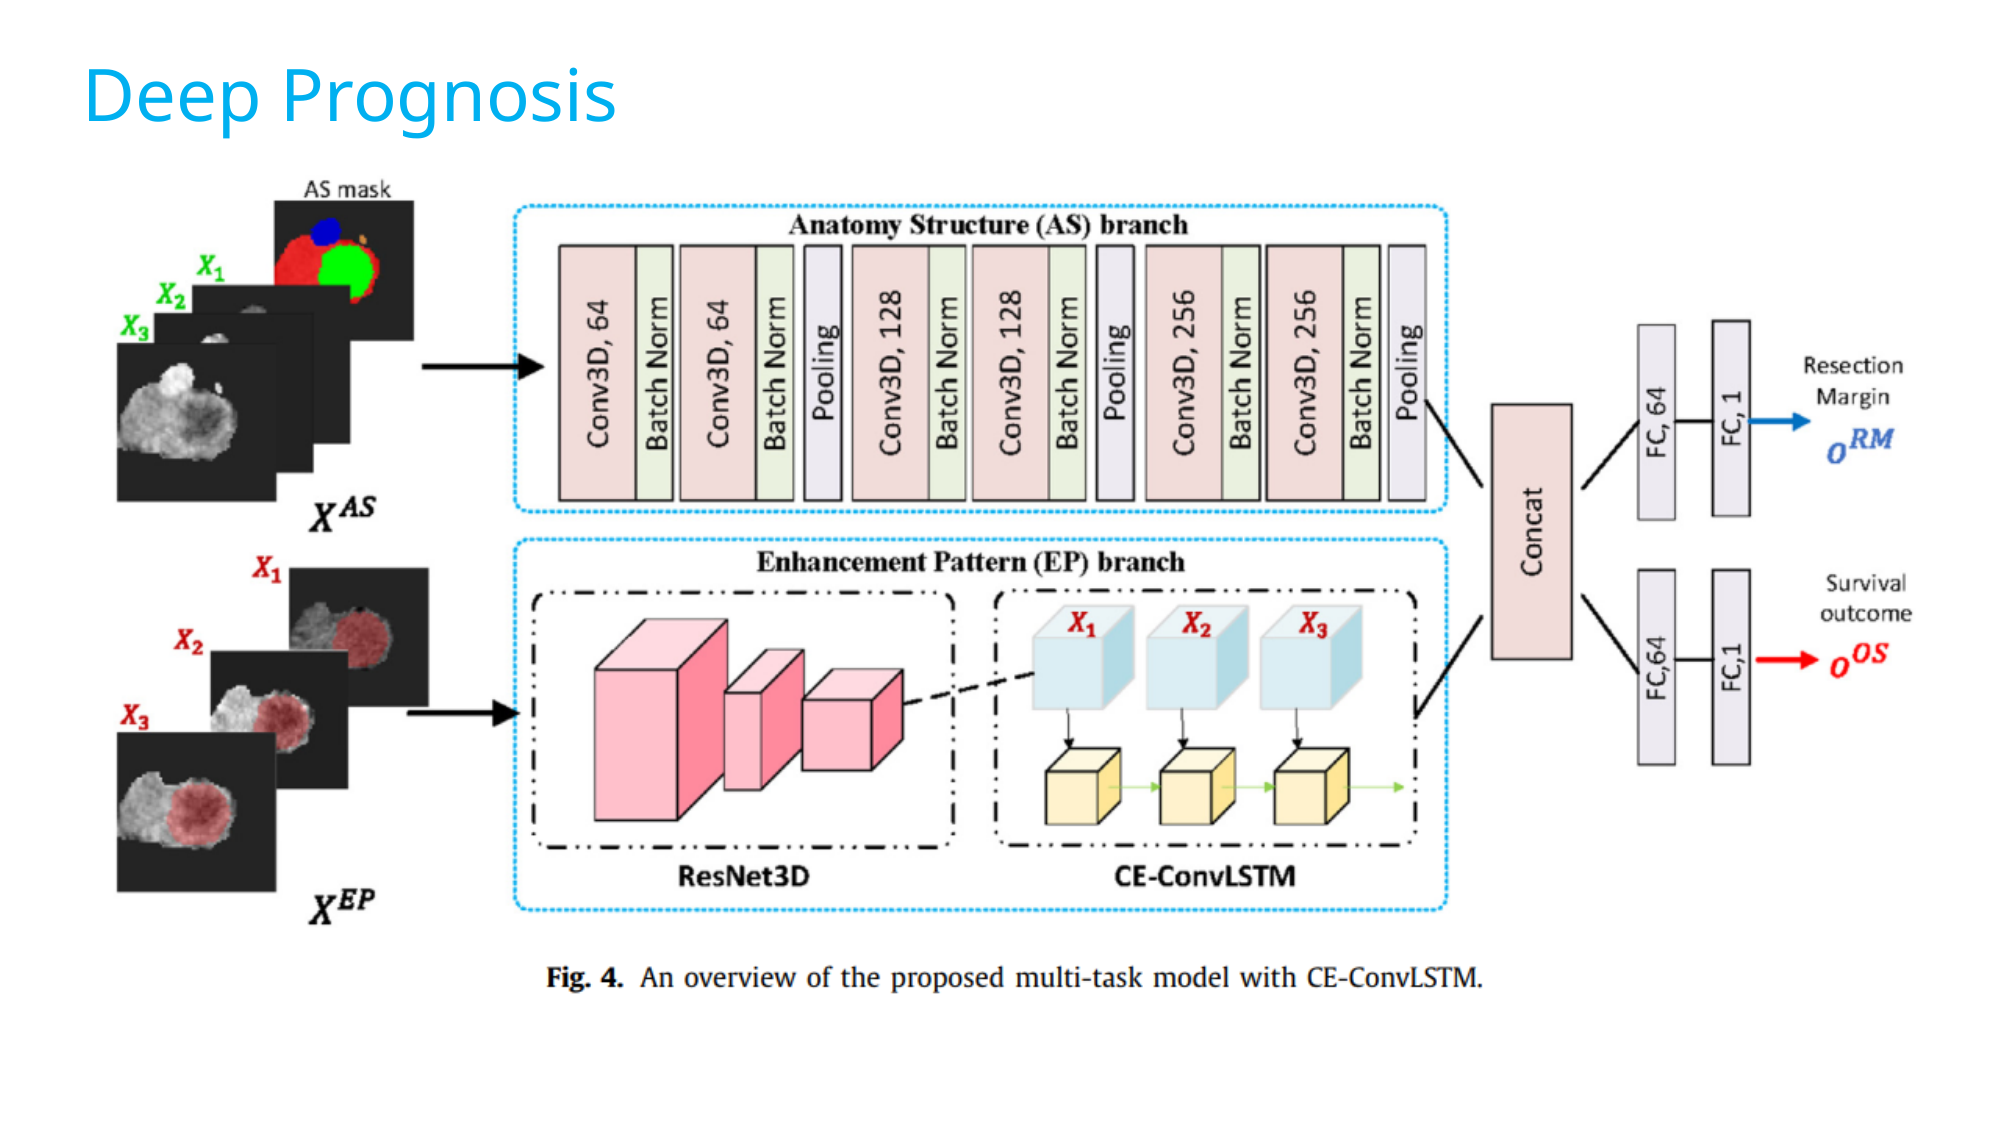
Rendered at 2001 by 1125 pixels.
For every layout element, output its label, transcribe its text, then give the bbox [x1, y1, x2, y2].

text_box Deep Prognosis [67, 27, 705, 169]
picture [100, 168, 1931, 1006]
